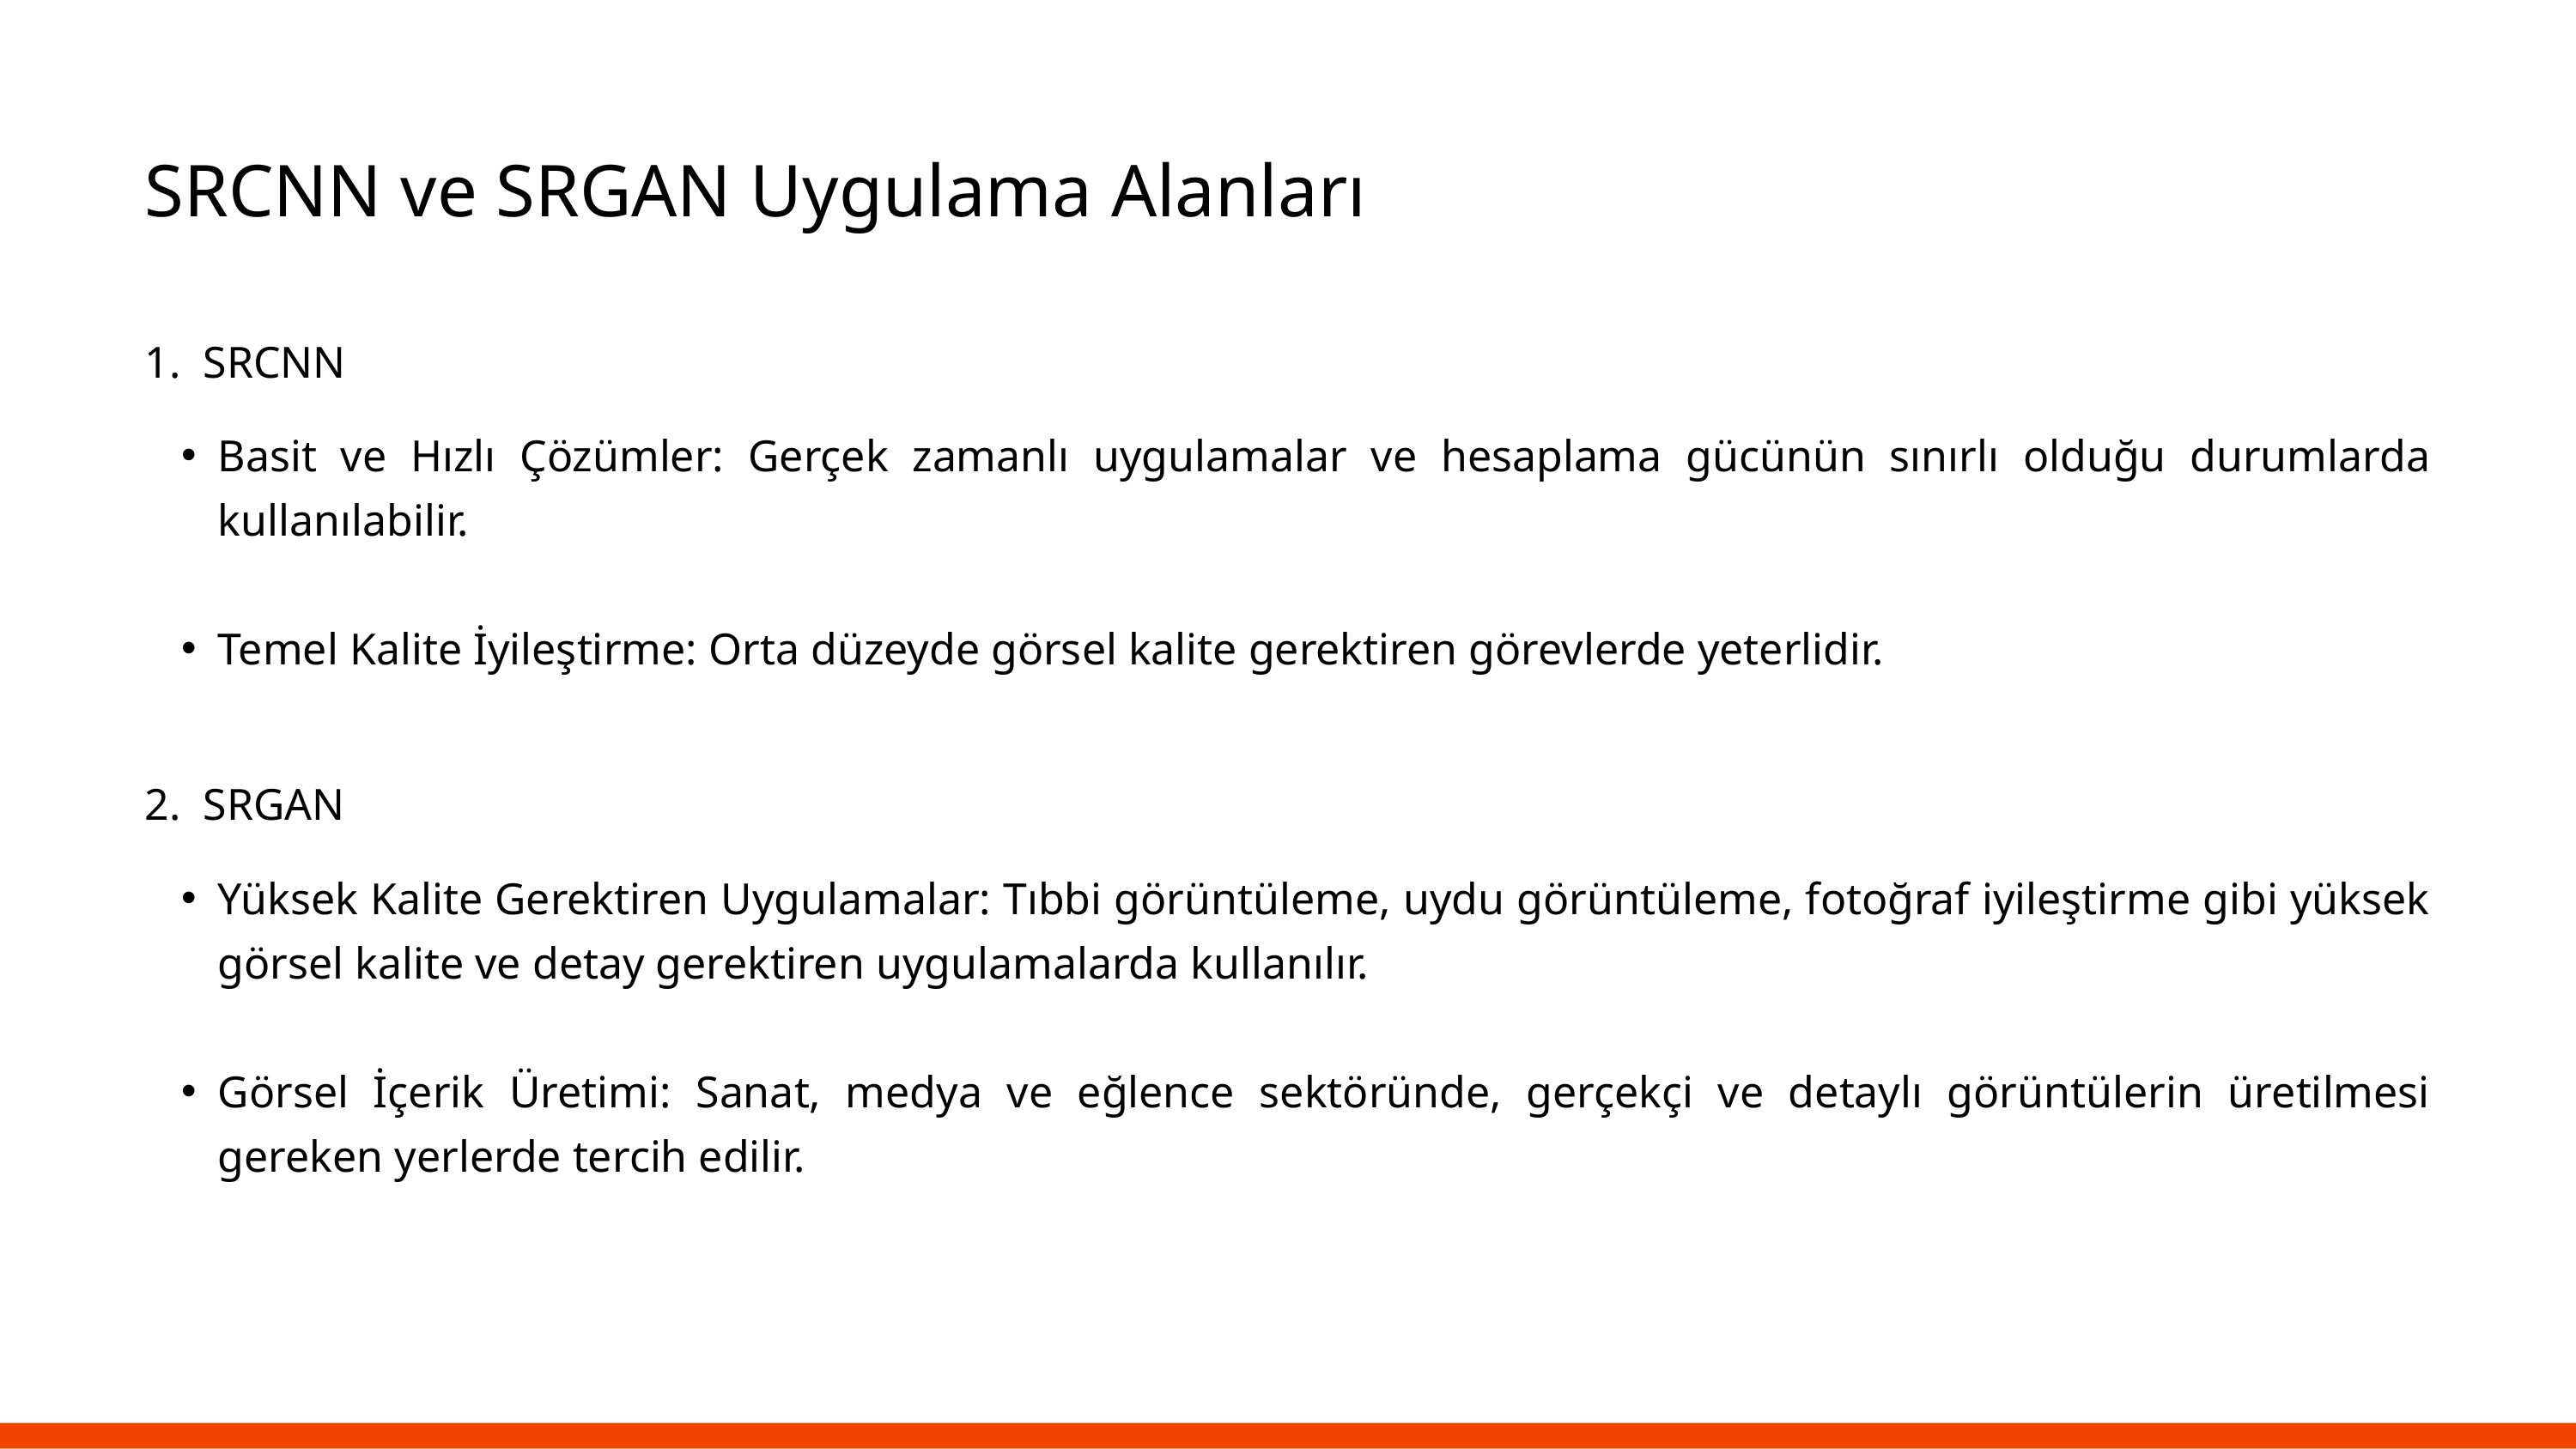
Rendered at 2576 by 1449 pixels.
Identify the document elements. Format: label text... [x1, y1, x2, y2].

text_box [0, 1422, 2576, 1449]
text_box Basit ve Hızlı Çözümler: Gerçek zamanlı uygulamalar ve hesaplama gücünün sınırlı olduğu durumlarda kullanılabilir. Temel Kalite İyileştirme: Orta düzeyde görsel kalite gerektiren görevlerde yeterlidir. [144, 415, 2432, 674]
text_box 1. SRCNN [144, 334, 1686, 386]
text_box 2. SRGAN [144, 777, 1686, 829]
text_box SRCNN ve SRGAN Uygulama Alanları [144, 144, 1537, 231]
text_box Yüksek Kalite Gerektiren Uygulamalar: Tıbbi görüntüleme, uydu görüntüleme, fotoğraf iyileştirme gibi yüksek görsel kalite ve detay gerektiren uygulamalarda kullanılır. Görsel İçerik Üretimi: Sanat, medya ve eğlence sektöründe, gerçekçi ve detaylı görüntülerin üretilmesi gereken yerlerde tercih edilir. [144, 858, 2432, 1181]
